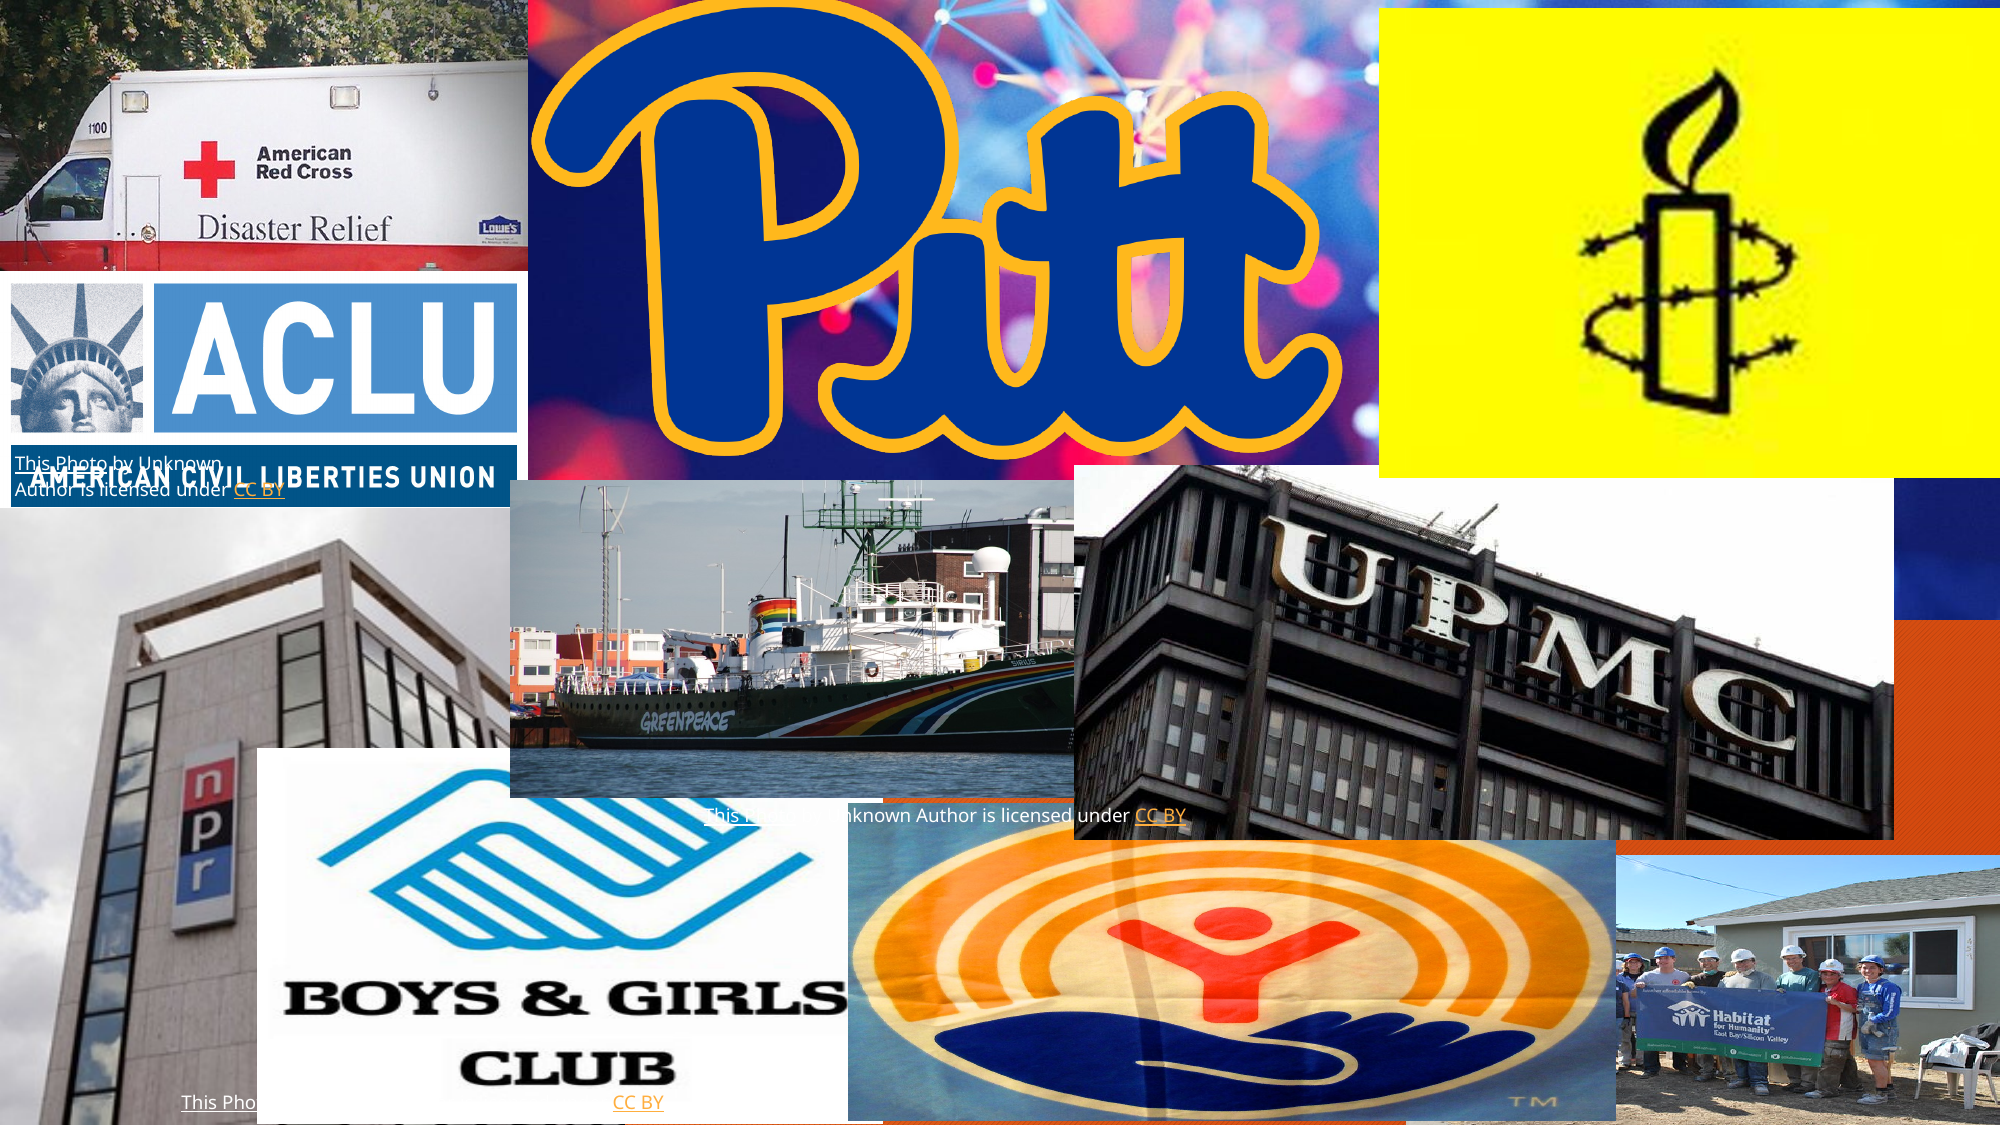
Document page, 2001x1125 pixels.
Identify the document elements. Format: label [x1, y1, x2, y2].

text_box [883, 798, 1074, 803]
picture [0, 0, 2000, 1125]
